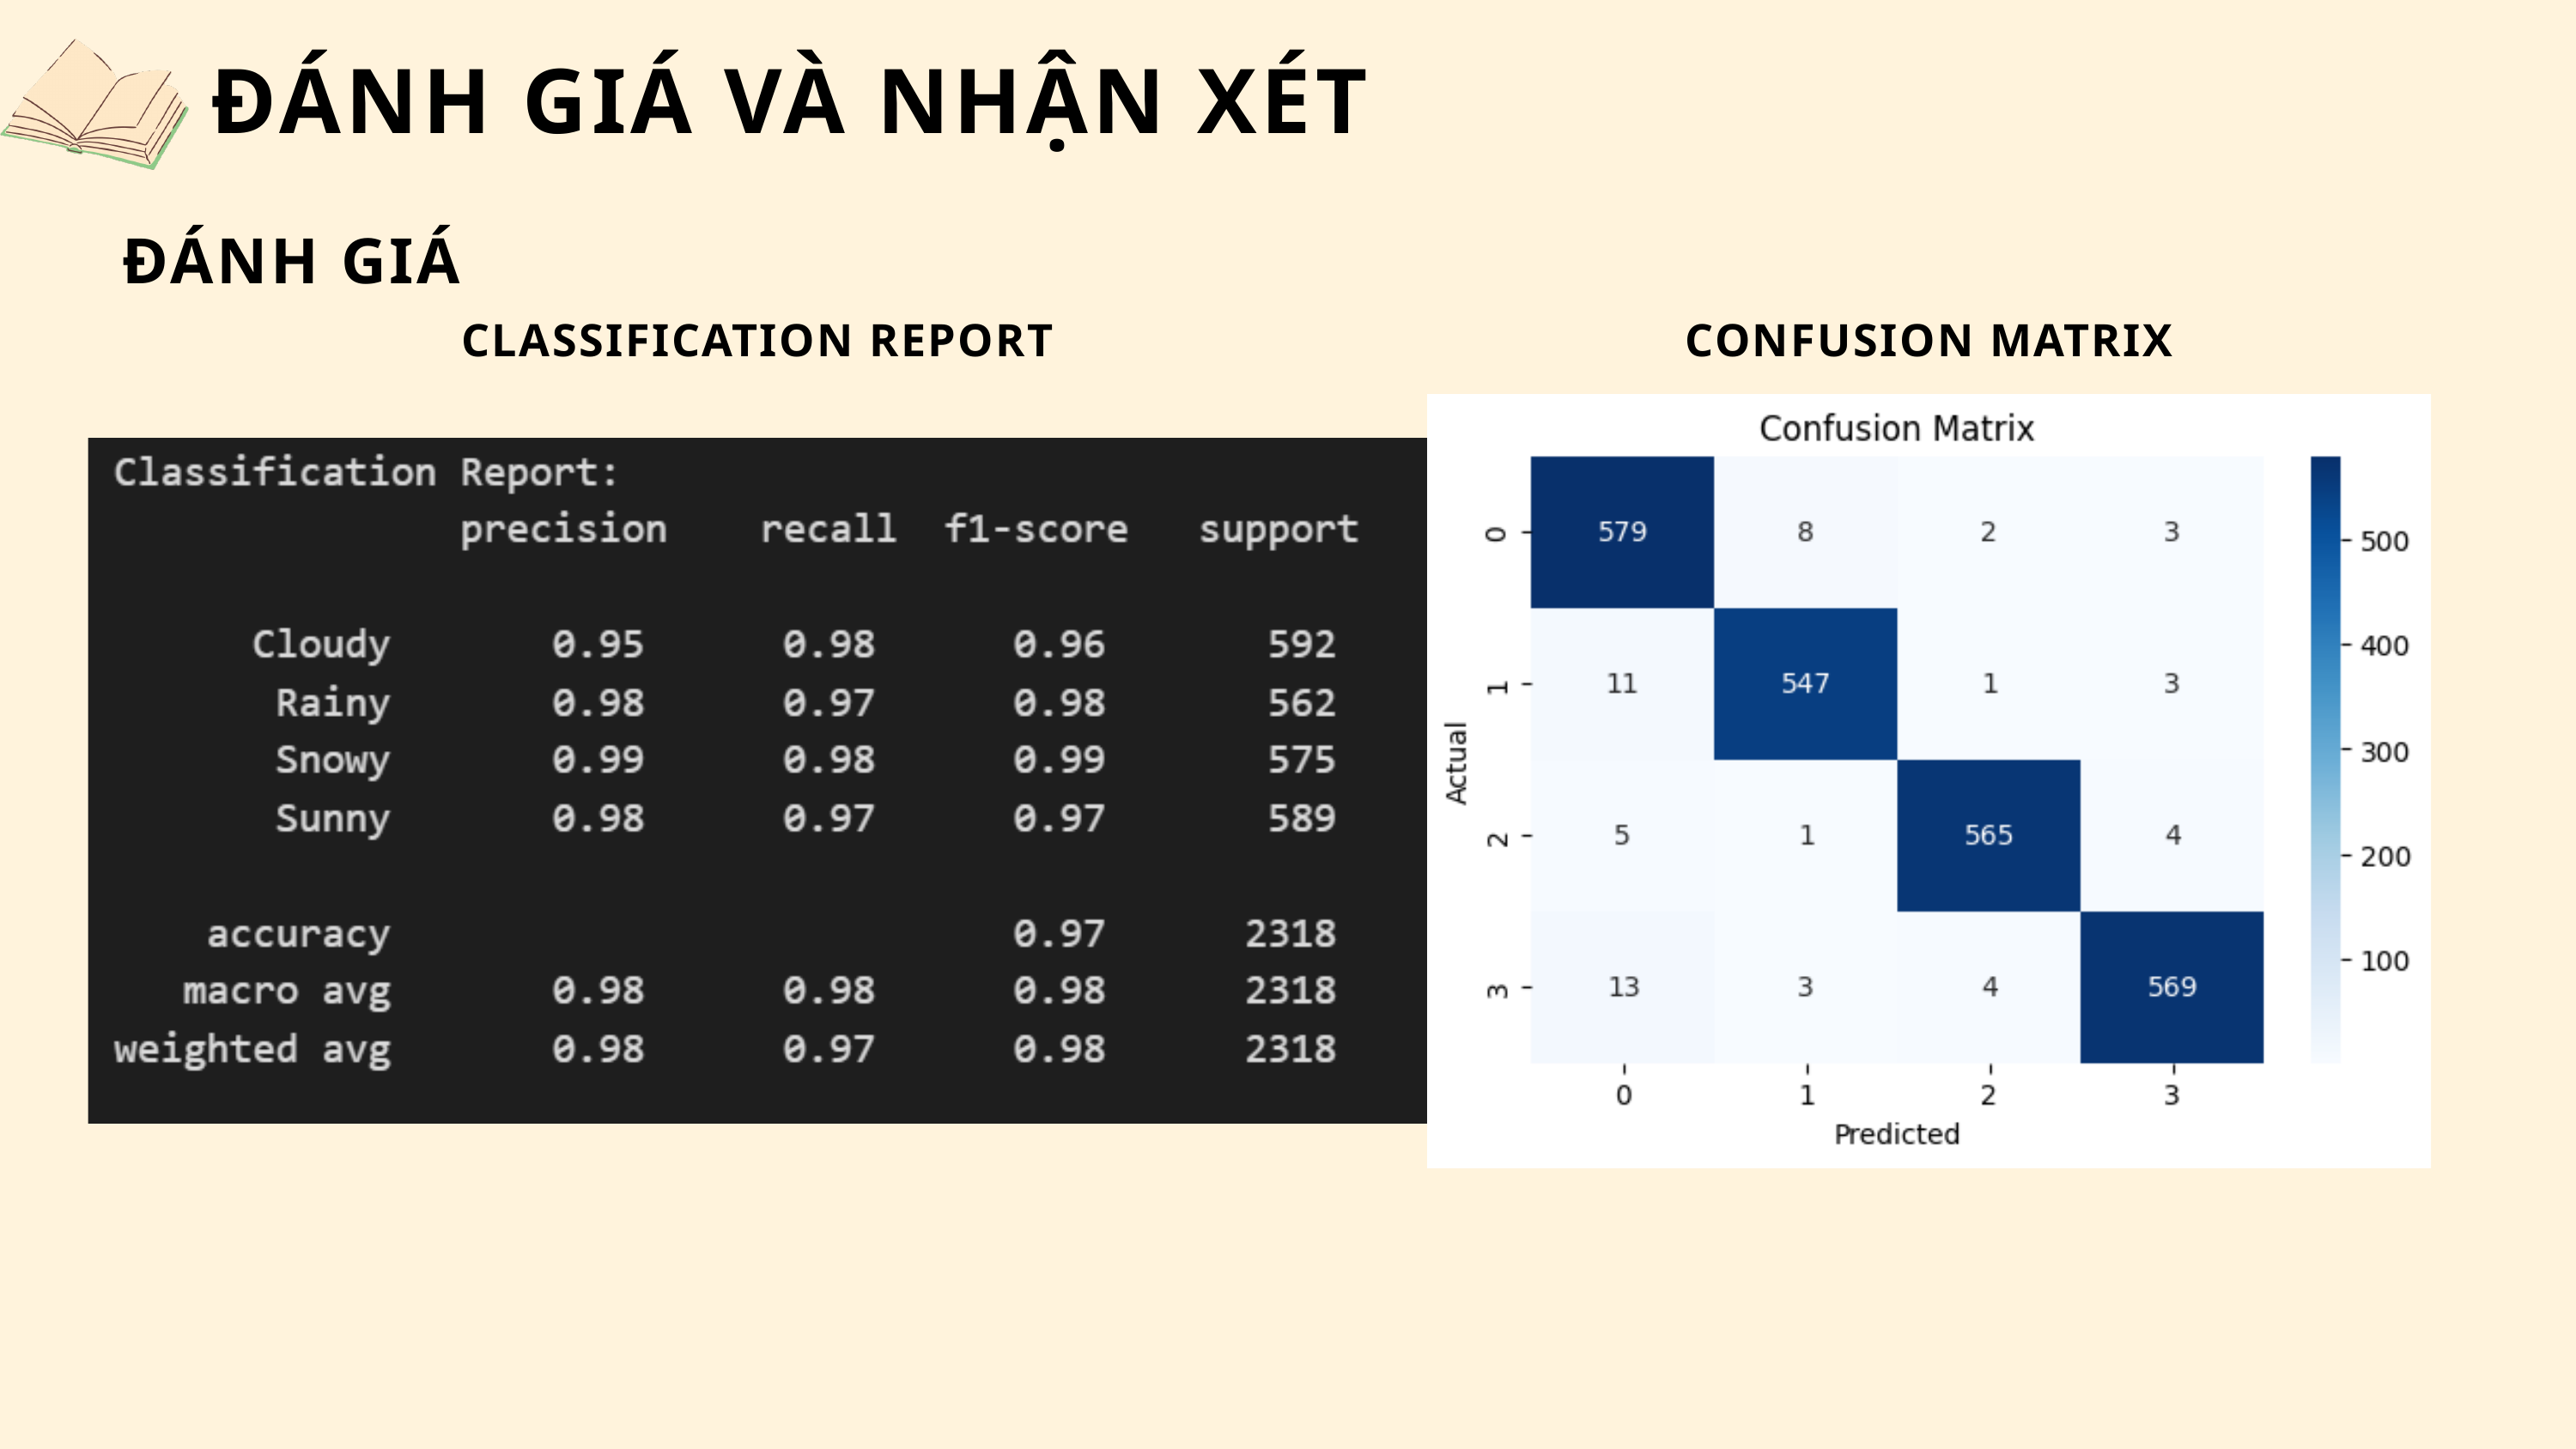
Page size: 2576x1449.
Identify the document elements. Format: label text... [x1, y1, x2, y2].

text_box [88, 438, 1427, 1124]
text_box [1427, 394, 2432, 1168]
text_box CLASSIFICATION REPORT [255, 320, 1260, 366]
text_box ĐÁNH GIÁ [0, 233, 1261, 296]
text_box ĐÁNH GIÁ VÀ NHẬN XÉT [197, 62, 1383, 152]
text_box [0, 39, 189, 170]
text_box CONFUSION MATRIX [1673, 320, 2185, 366]
